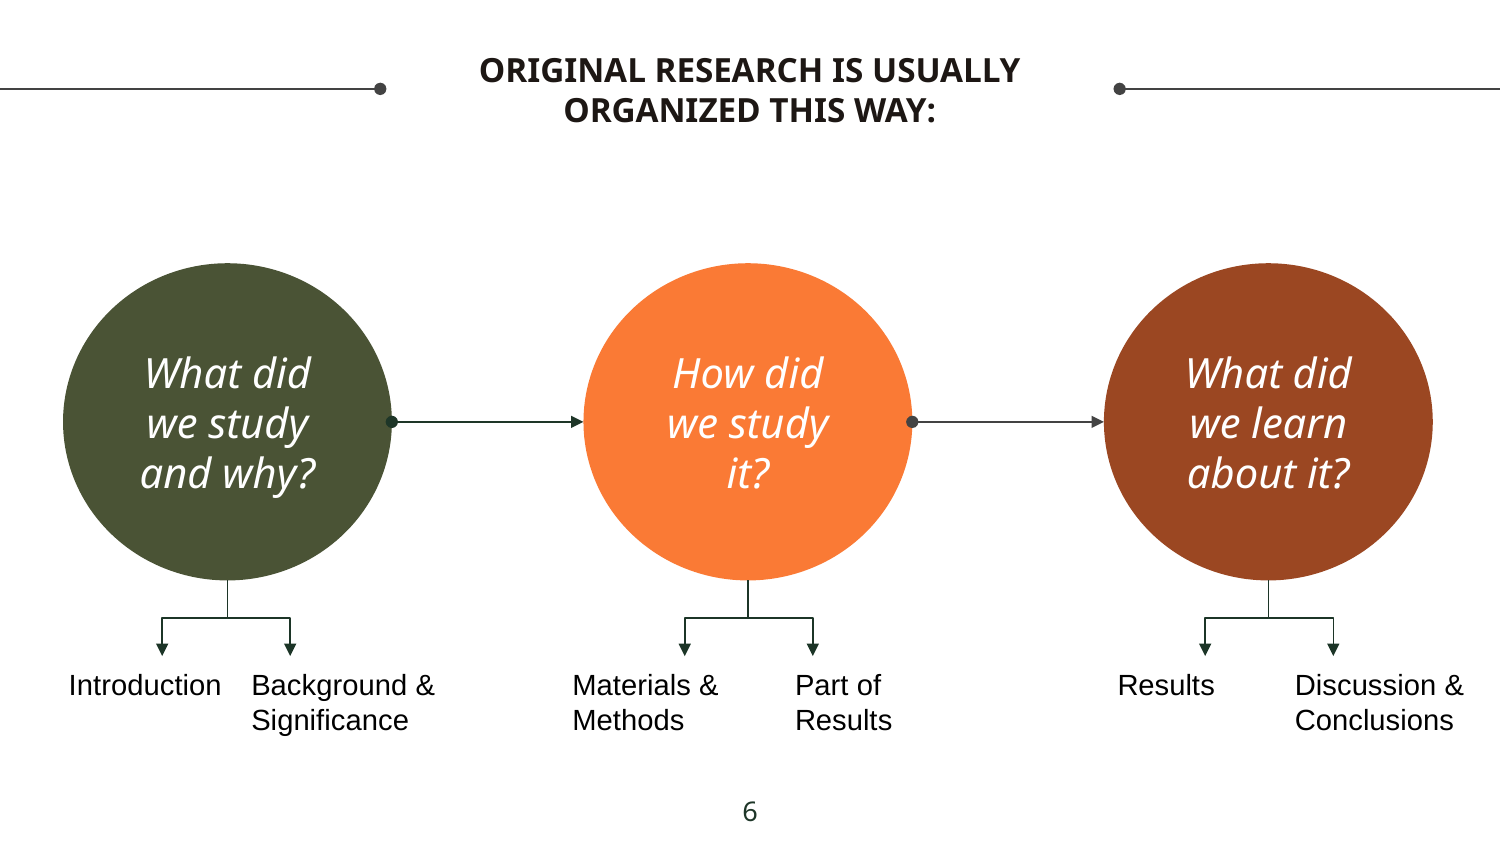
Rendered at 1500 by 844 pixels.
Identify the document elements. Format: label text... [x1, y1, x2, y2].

text_box Materials & Methods [557, 659, 763, 744]
text_box How did we study it? [583, 263, 913, 581]
text_box Introduction [53, 659, 236, 709]
text_box What did we learn about it? [1103, 263, 1433, 581]
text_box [1198, 586, 1275, 651]
text_box What did we study and why? [63, 263, 392, 581]
text_box Discussion & Conclusions [1280, 659, 1485, 744]
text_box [235, 586, 297, 650]
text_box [678, 586, 755, 651]
text_box Background & Significance [236, 659, 453, 744]
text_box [156, 585, 233, 652]
title ORIGINAL RESEARCH IS USUALLY ORGANIZED THIS WAY: [380, 18, 1120, 160]
slide_number 6 [705, 779, 795, 844]
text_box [1274, 585, 1339, 651]
text_box Part of Results [780, 659, 911, 744]
text_box Results [1102, 659, 1280, 709]
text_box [754, 585, 819, 651]
